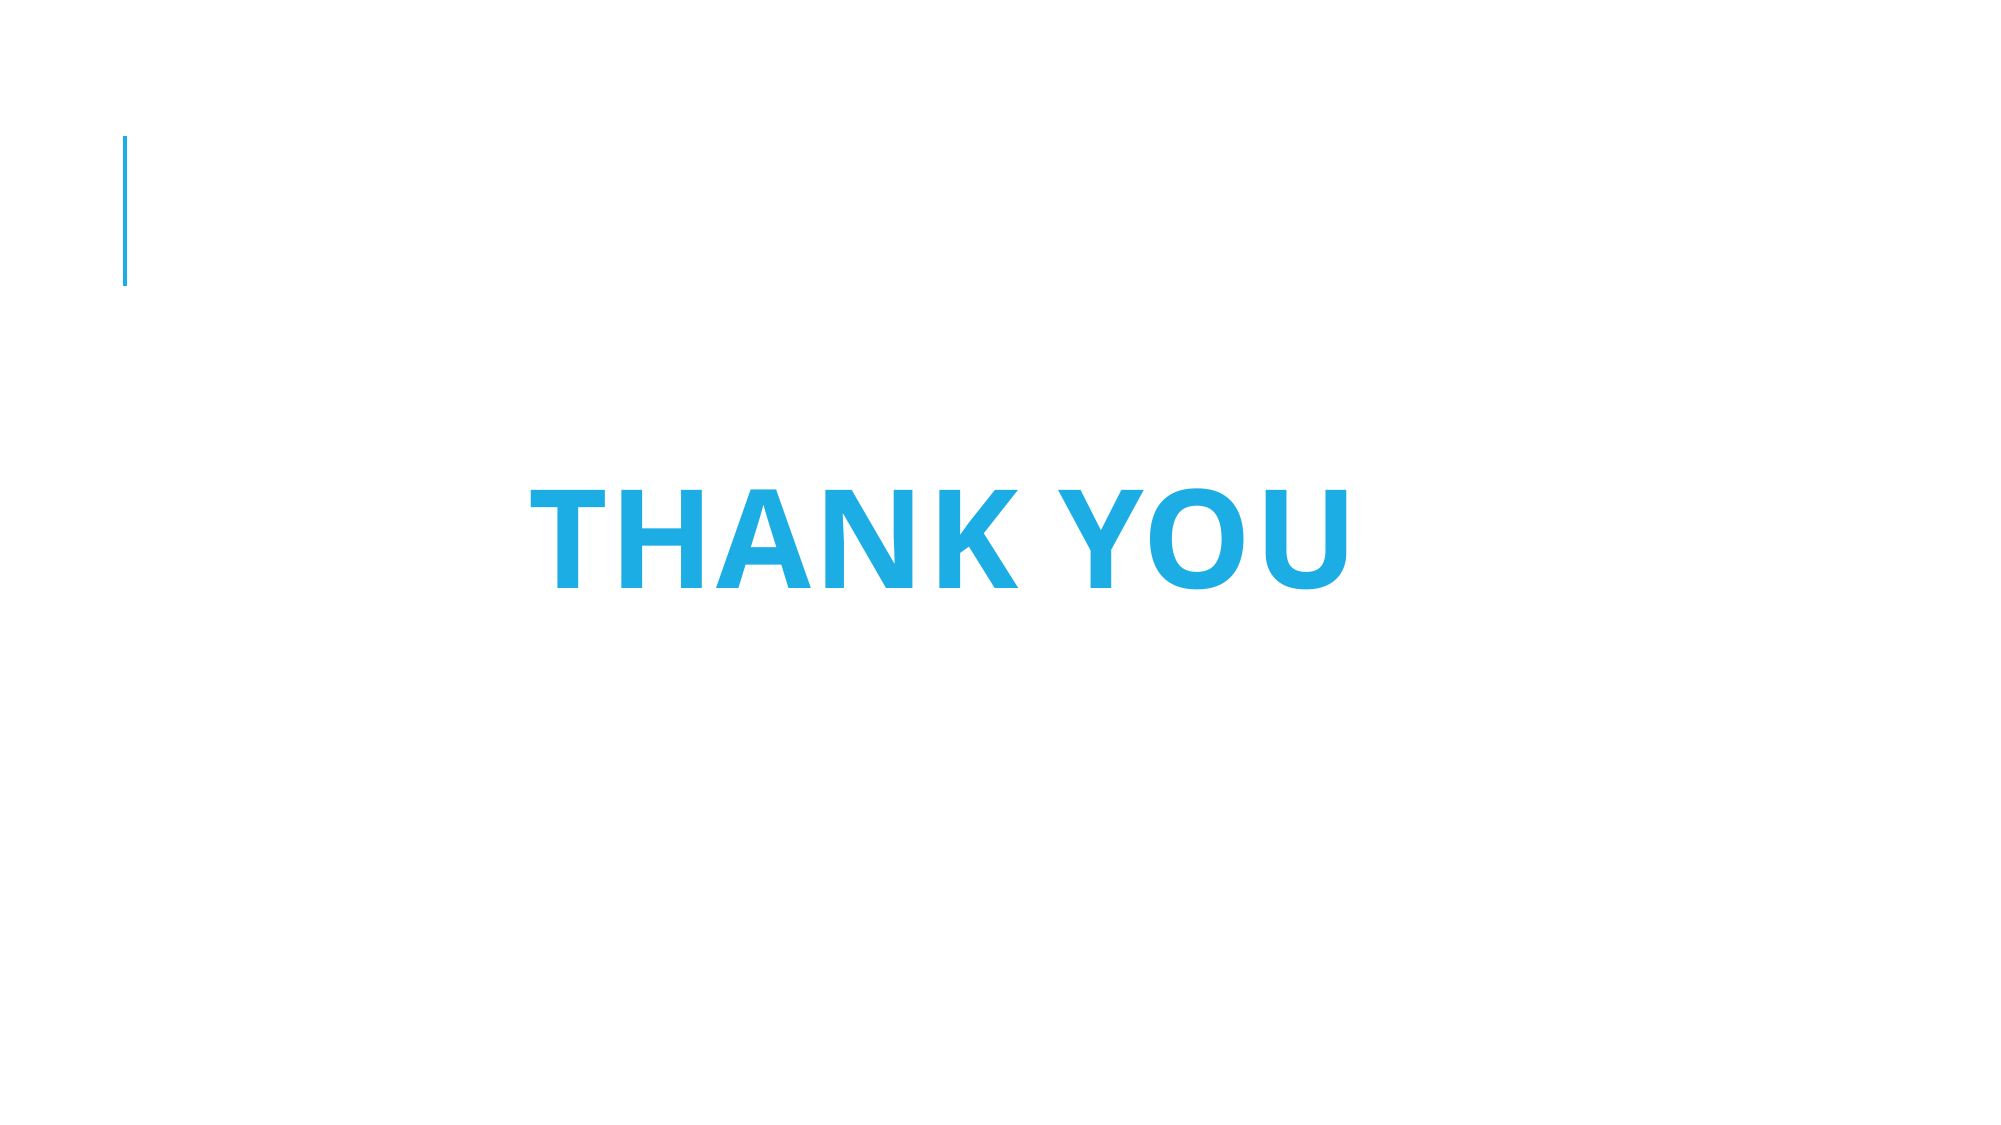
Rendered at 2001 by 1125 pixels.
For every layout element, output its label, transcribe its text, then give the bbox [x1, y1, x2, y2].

title Thank you [113, 469, 1813, 629]
